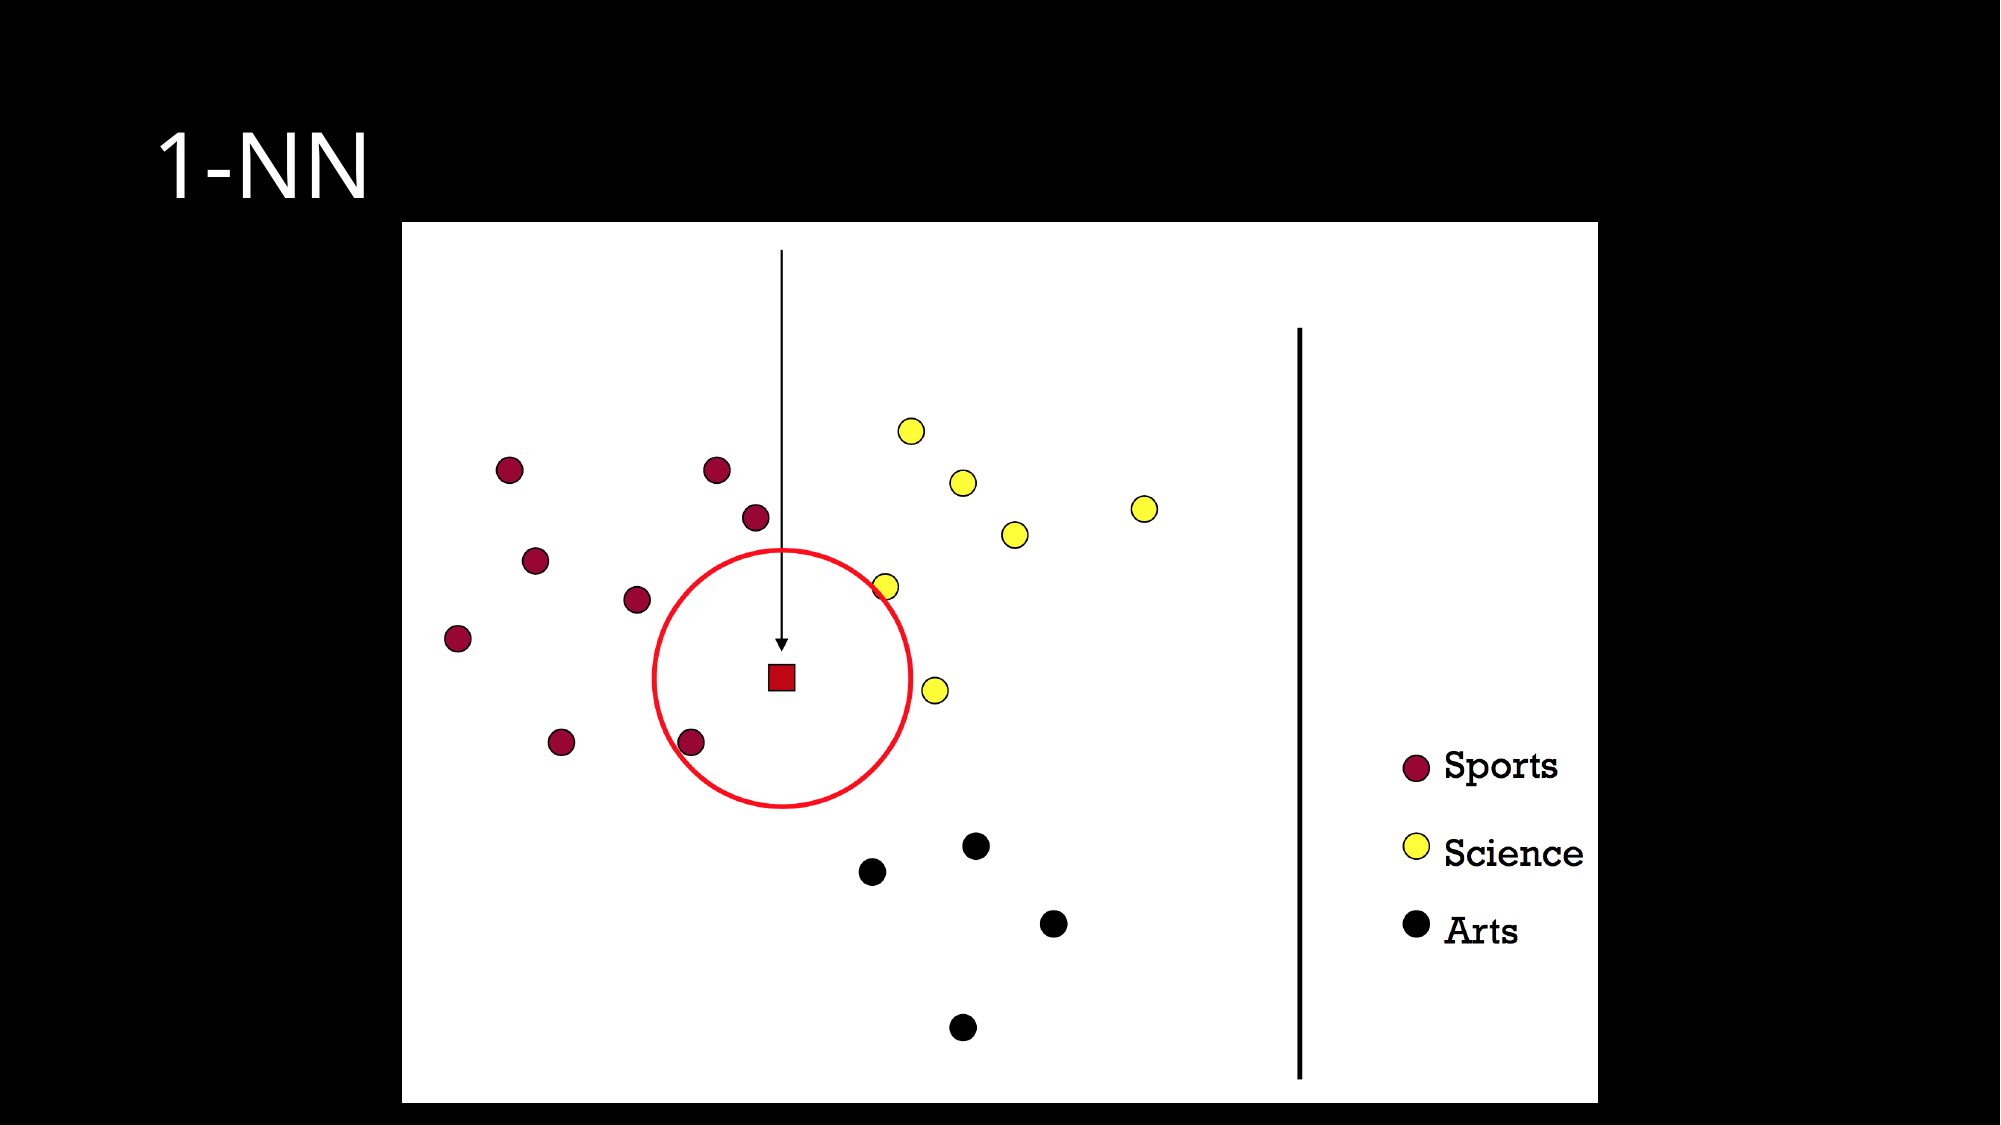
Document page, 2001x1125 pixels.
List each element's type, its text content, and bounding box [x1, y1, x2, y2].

picture [402, 222, 1598, 1103]
title 1-NN [137, 59, 1863, 278]
